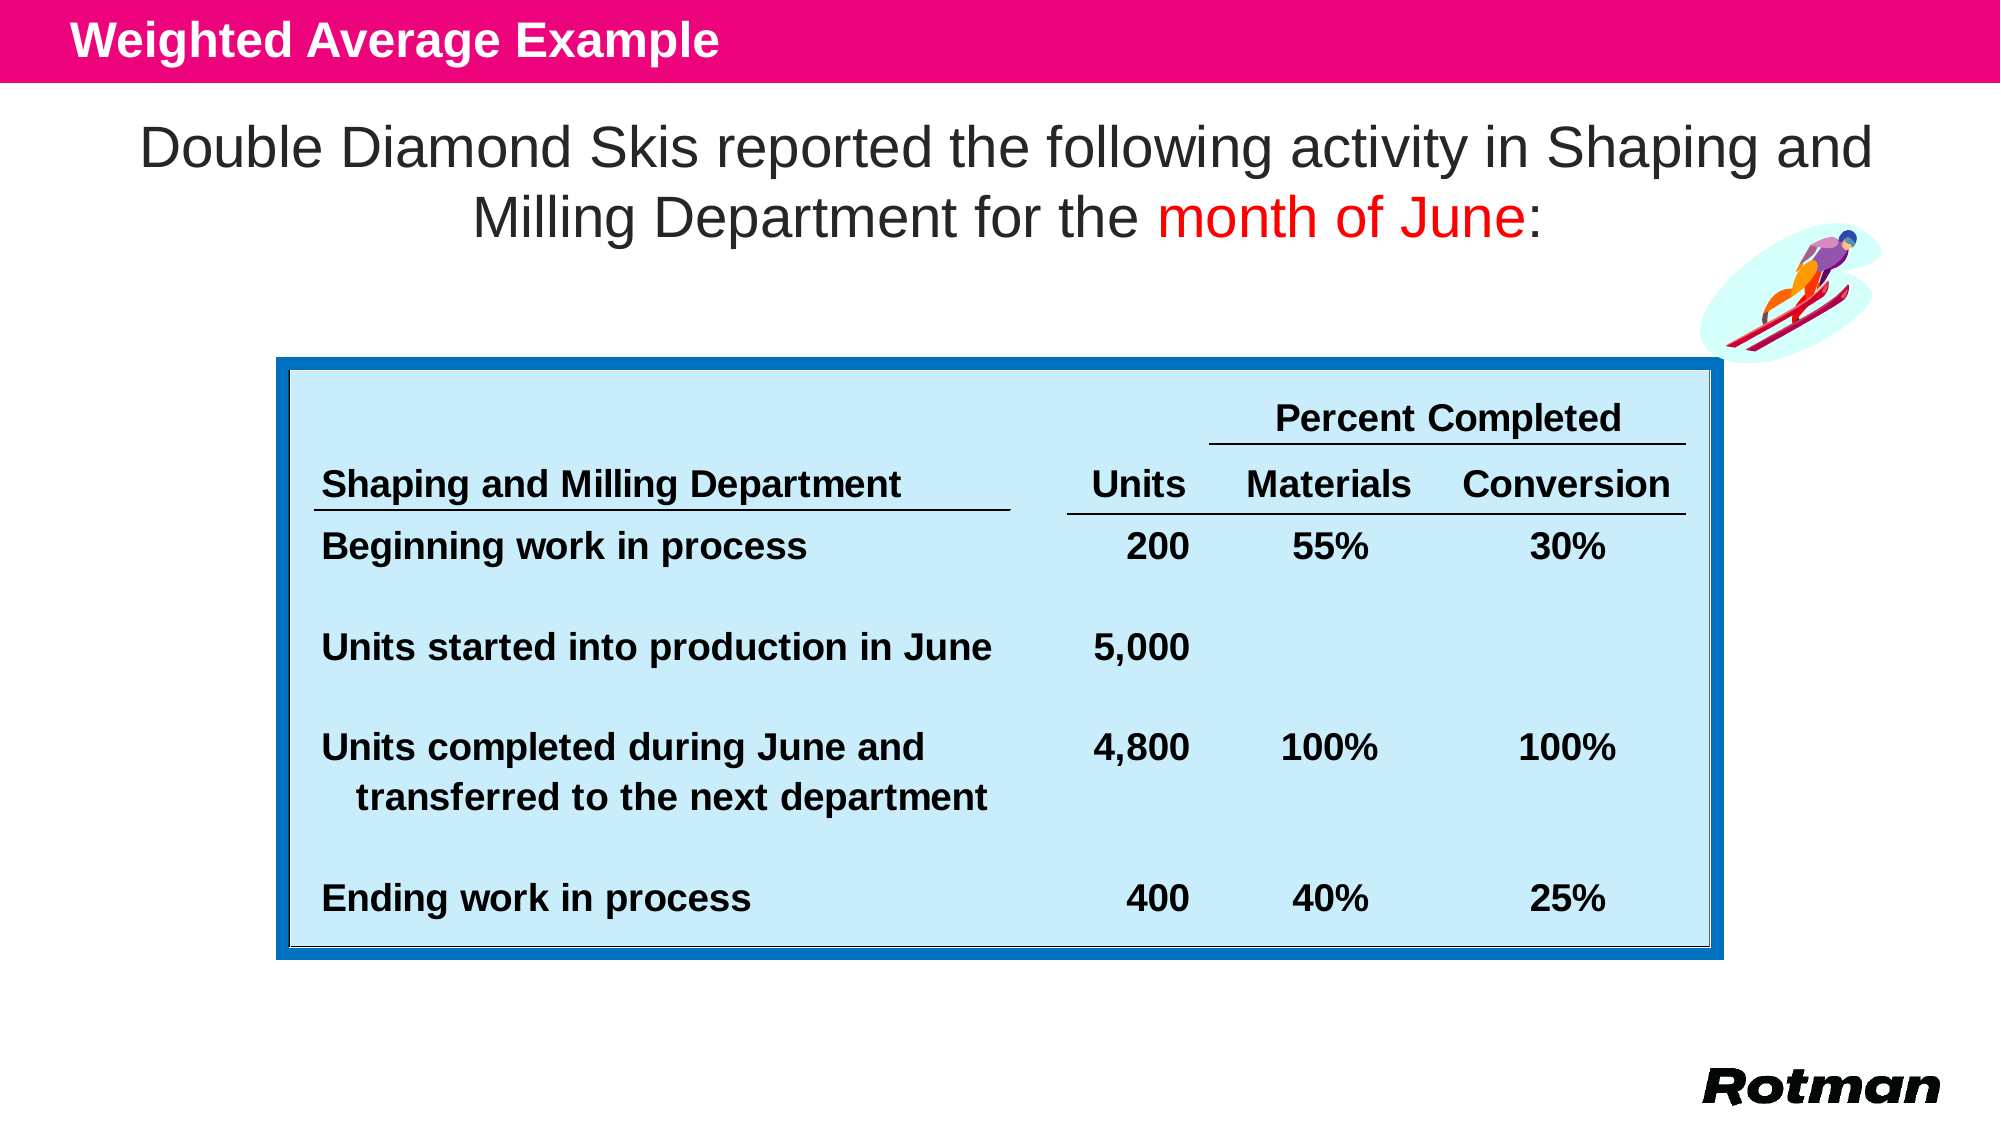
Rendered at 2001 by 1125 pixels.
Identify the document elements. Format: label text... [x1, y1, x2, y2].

list Double Diamond Skis reported the following activity in Shaping and Milling Department for the month of June: [55, 101, 1961, 303]
subtitle Weighted Average Example [55, 0, 1630, 79]
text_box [288, 369, 1712, 949]
picture [1702, 1068, 1940, 1106]
picture [1696, 219, 1885, 367]
